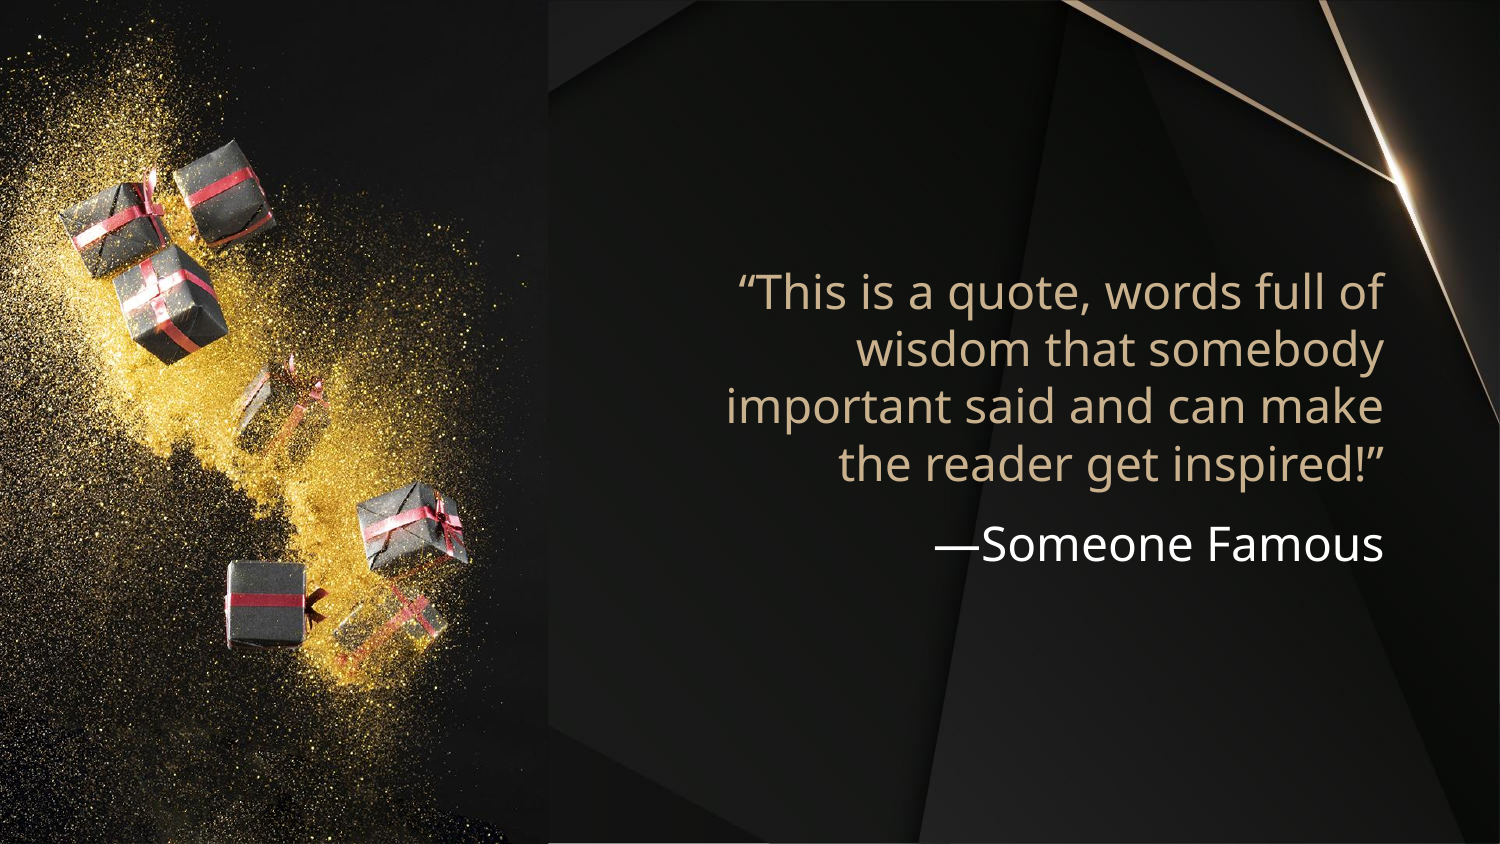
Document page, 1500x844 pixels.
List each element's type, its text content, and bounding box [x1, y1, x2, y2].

title —Someone Famous [851, 507, 1401, 578]
subtitle “This is a quote, words full of wisdom that somebody important said and can make the reader get inspired!” [657, 246, 1401, 514]
picture [0, 0, 1500, 844]
